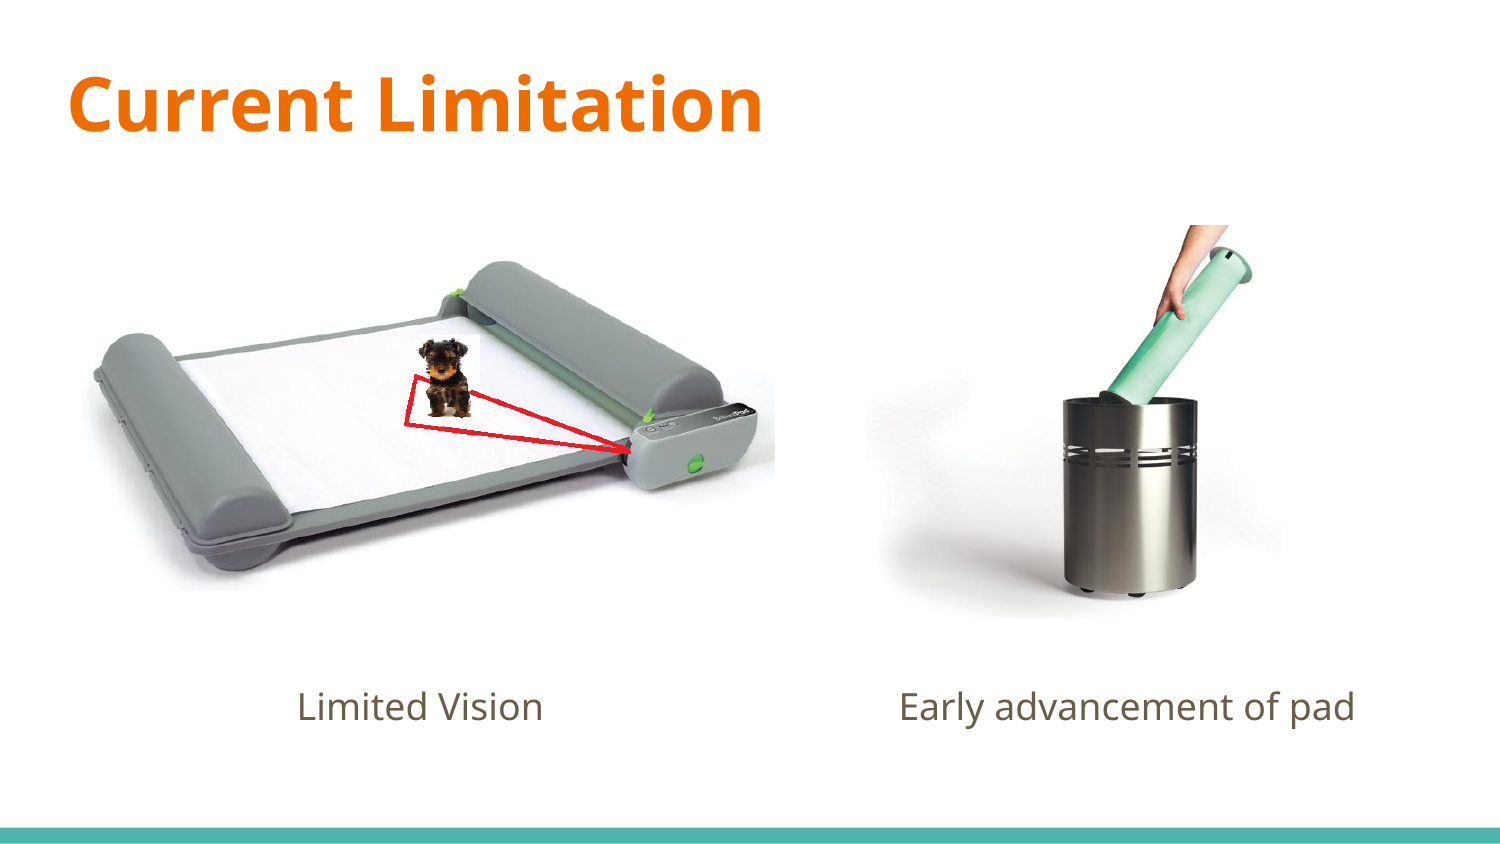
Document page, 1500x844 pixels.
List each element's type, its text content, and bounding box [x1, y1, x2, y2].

list Limited Vision [141, 661, 701, 735]
list Early advancement of pad [848, 661, 1407, 735]
picture [864, 224, 1391, 619]
title Current Limitation [51, 41, 1449, 158]
picture [82, 252, 775, 591]
